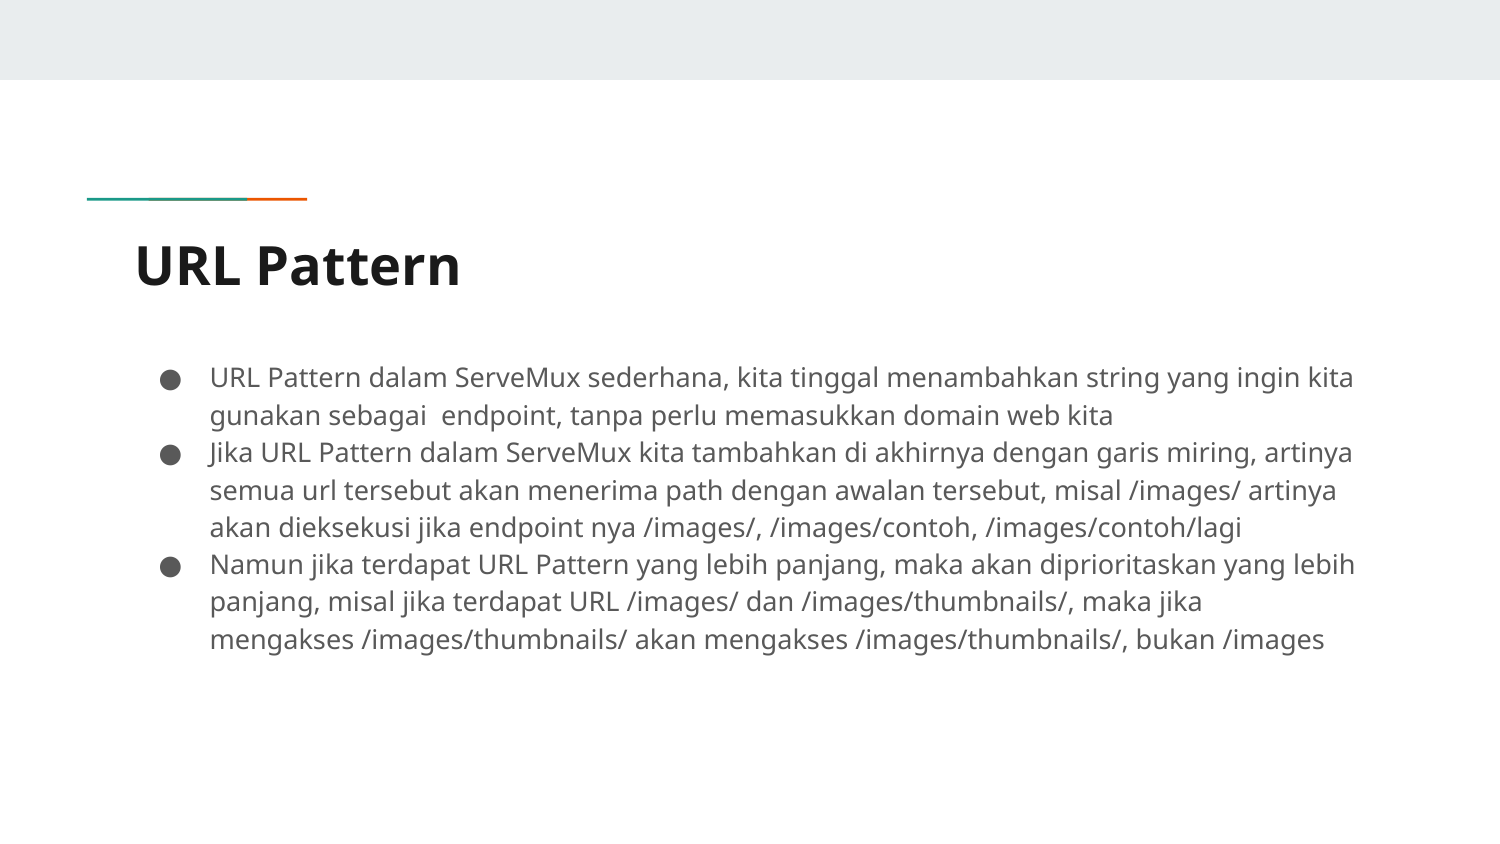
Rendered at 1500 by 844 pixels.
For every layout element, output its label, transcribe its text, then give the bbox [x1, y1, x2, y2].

list URL Pattern dalam ServeMux sederhana, kita tinggal menambahkan string yang ingin kita gunakan sebagai endpoint, tanpa perlu memasukkan domain web kita Jika URL Pattern dalam ServeMux kita tambahkan di akhirnya dengan garis miring, artinya semua url tersebut akan menerima path dengan awalan tersebut, misal /images/ artinya akan dieksekusi jika endpoint nya /images/, /images/contoh, /images/contoh/lagi Namun jika terdapat URL Pattern yang lebih panjang, maka akan diprioritaskan yang lebih panjang, misal jika terdapat URL /images/ dan /images/thumbnails/, maka jika mengakses /images/thumbnails/ akan mengakses /images/thumbnails/, bukan /images [119, 341, 1381, 712]
title URL Pattern [119, 216, 1381, 305]
